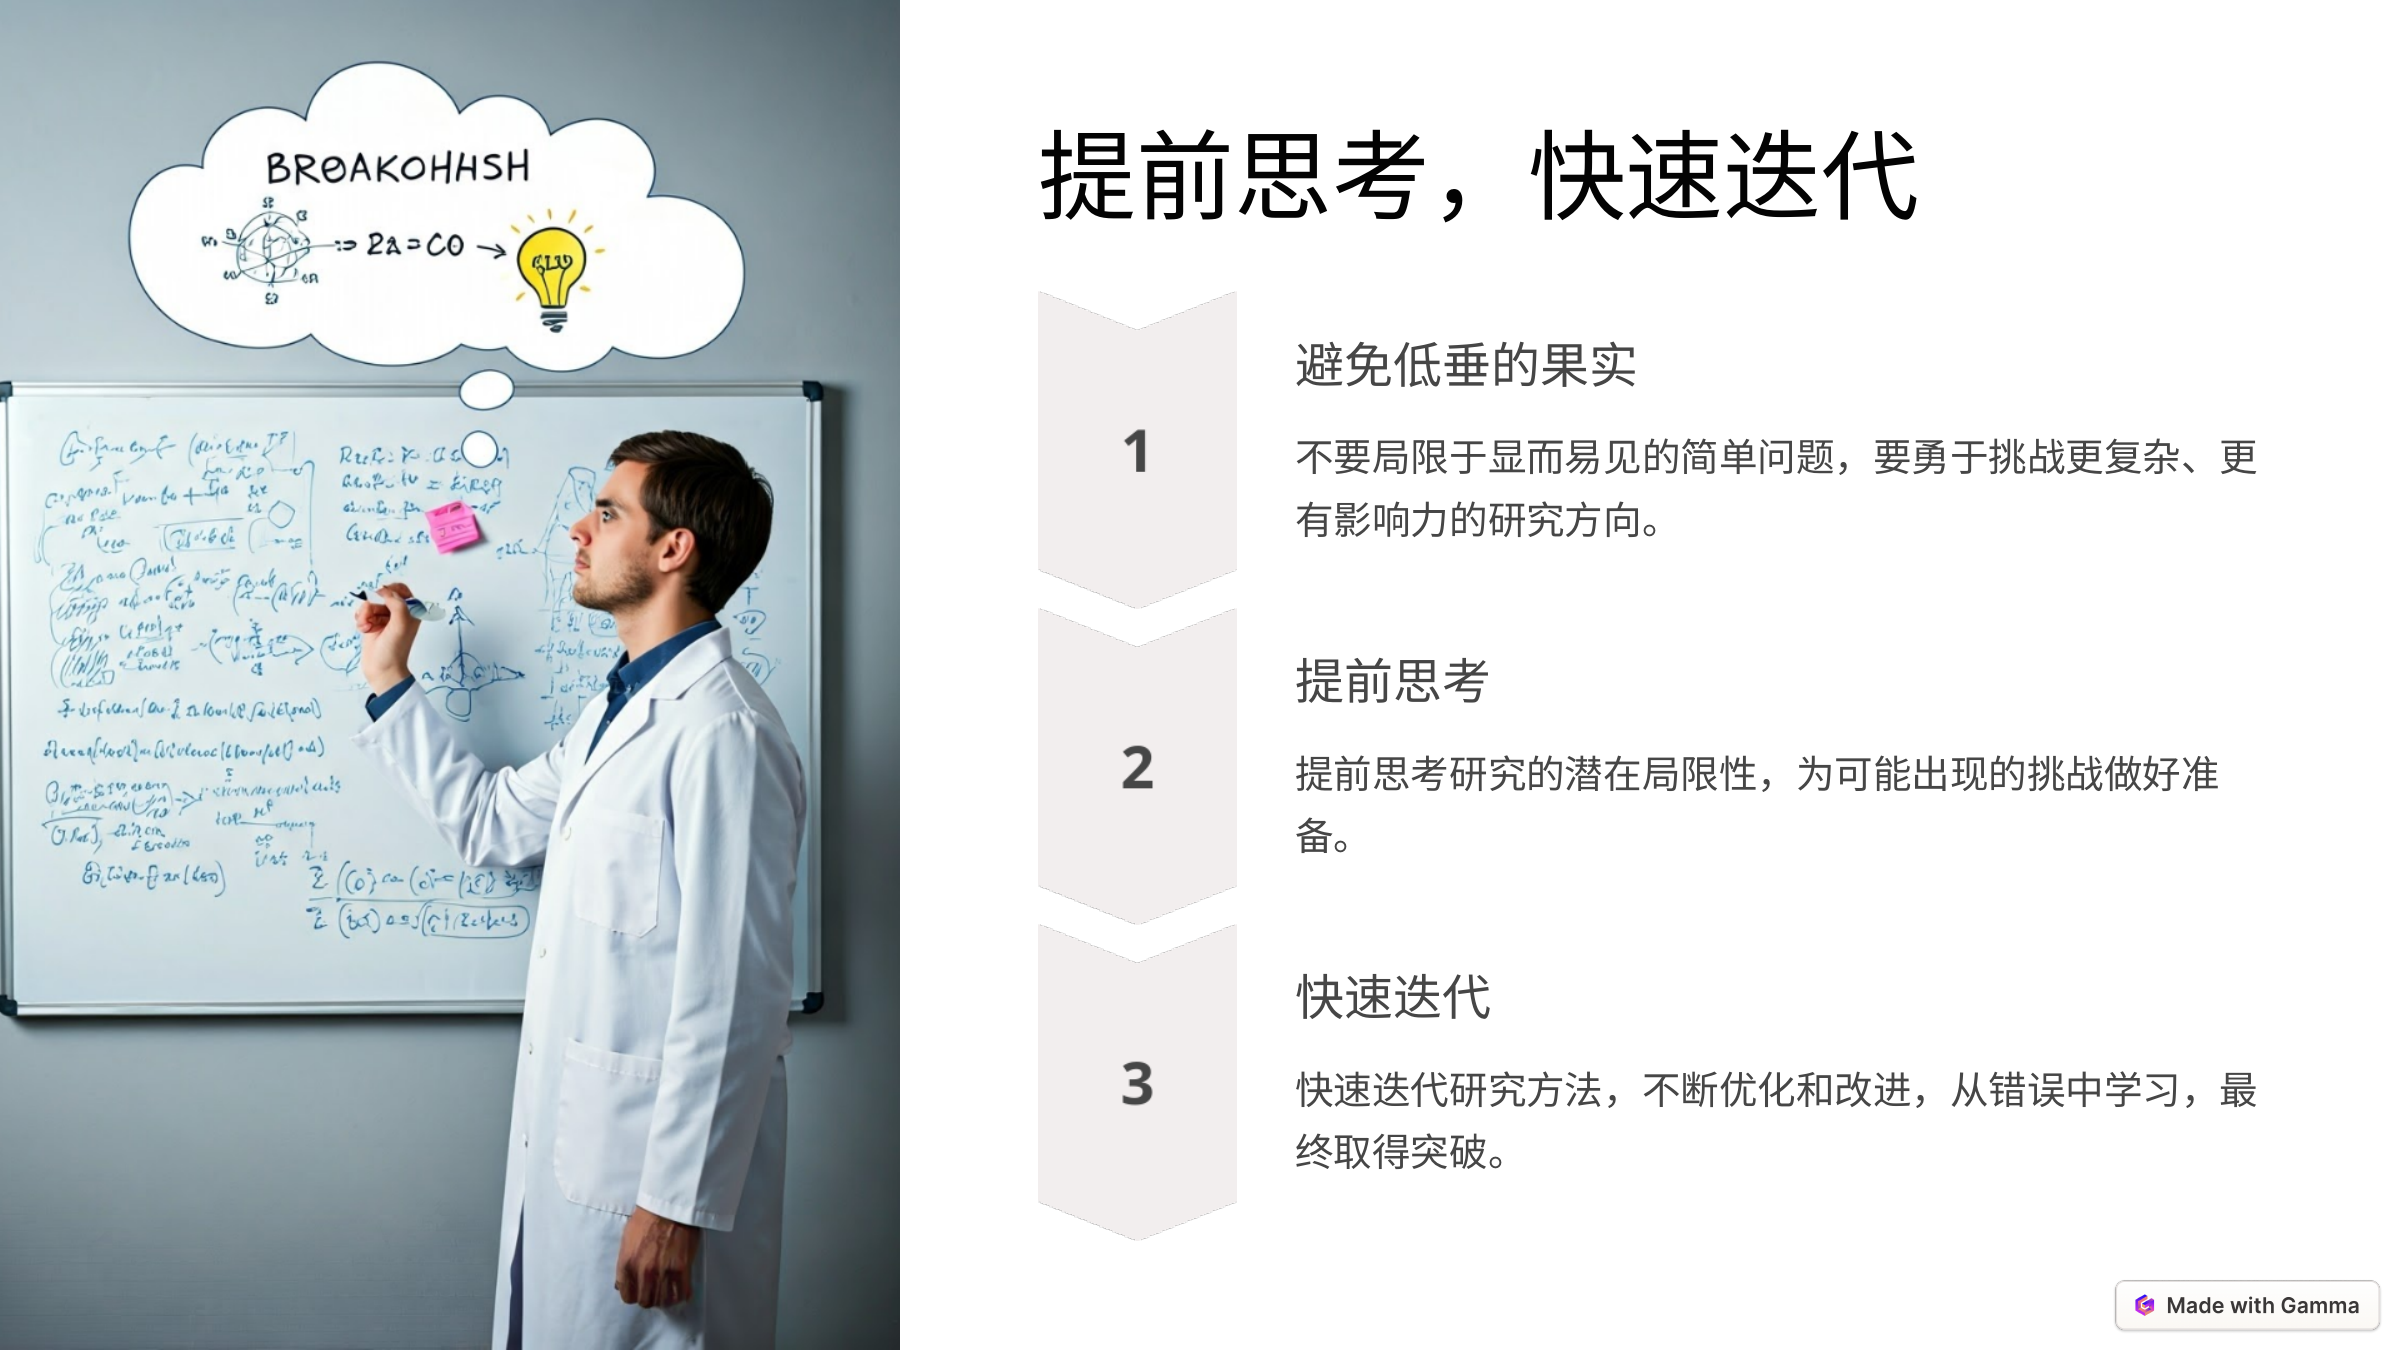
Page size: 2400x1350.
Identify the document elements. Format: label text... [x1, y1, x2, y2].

text_box 提前思考研究的潜在局限性，为可能出现的挑战做好准备。 [1295, 733, 2262, 860]
text_box 避免低垂的果实 [1295, 331, 1790, 394]
text_box 提前思考，快速迭代 [1038, 109, 2028, 233]
text_box 快速迭代 [1295, 964, 1790, 1026]
picture [2106, 1271, 2389, 1339]
picture [0, 0, 900, 1350]
text_box 提前思考 [1295, 647, 1790, 710]
text_box 快速迭代研究方法，不断优化和改进，从错误中学习，最终取得突破。 [1295, 1049, 2262, 1177]
picture [1038, 291, 1237, 1241]
text_box 不要局限于显而易见的简单问题，要勇于挑战更复杂、更有影响力的研究方向。 [1295, 416, 2262, 544]
